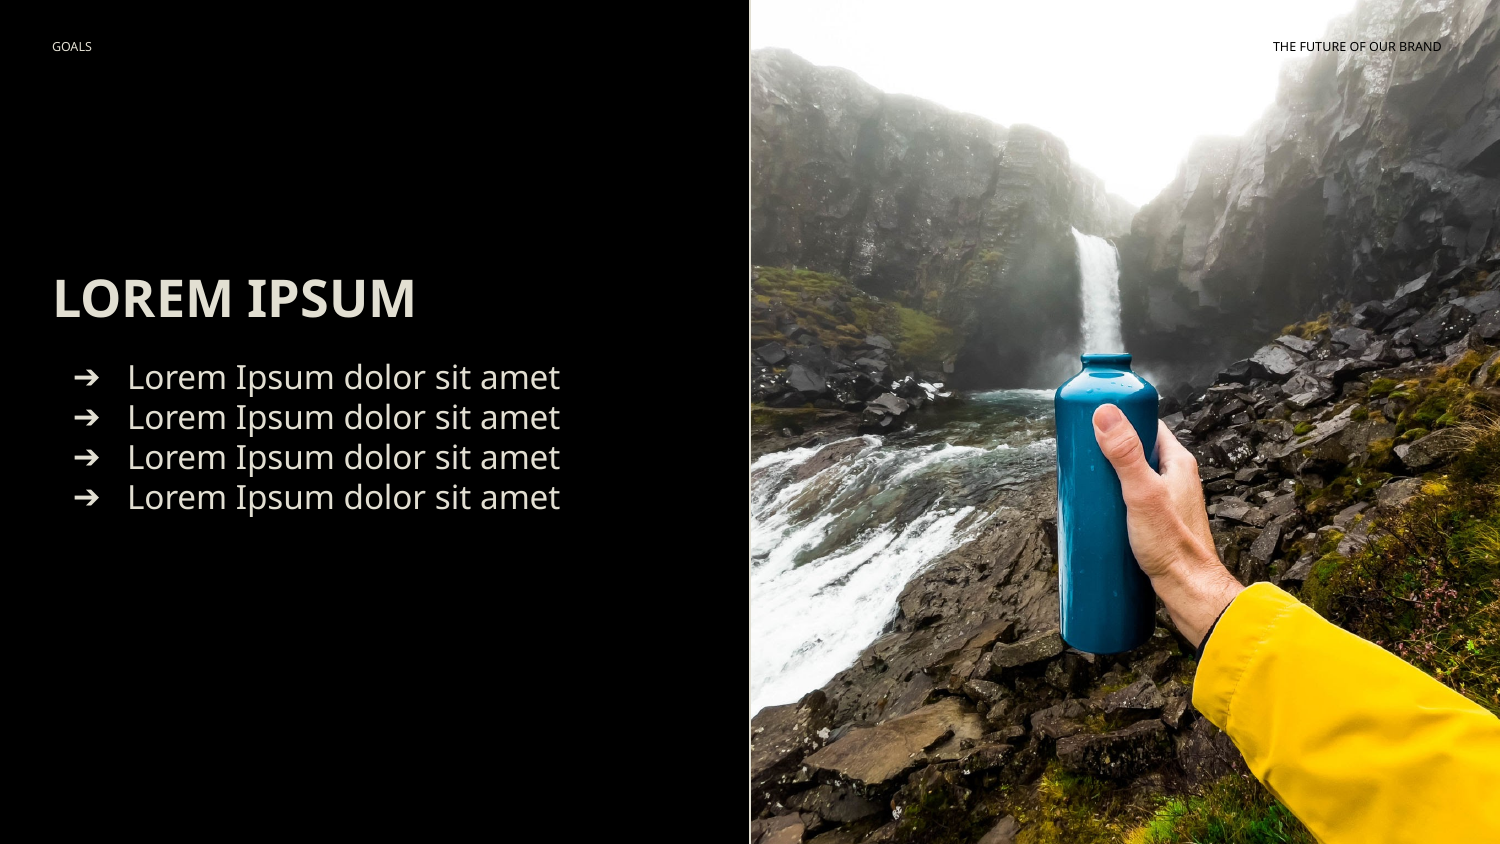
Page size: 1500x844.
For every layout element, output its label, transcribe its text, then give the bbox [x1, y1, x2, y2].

picture [750, 0, 1500, 844]
title LOREM IPSUM [37, 208, 713, 343]
list Lorem Ipsum dolor sit amet Lorem Ipsum dolor sit amet Lorem Ipsum dolor sit amet Lorem Ipsum dolor sit amet [37, 343, 713, 617]
text_box GOALS [37, 26, 308, 66]
